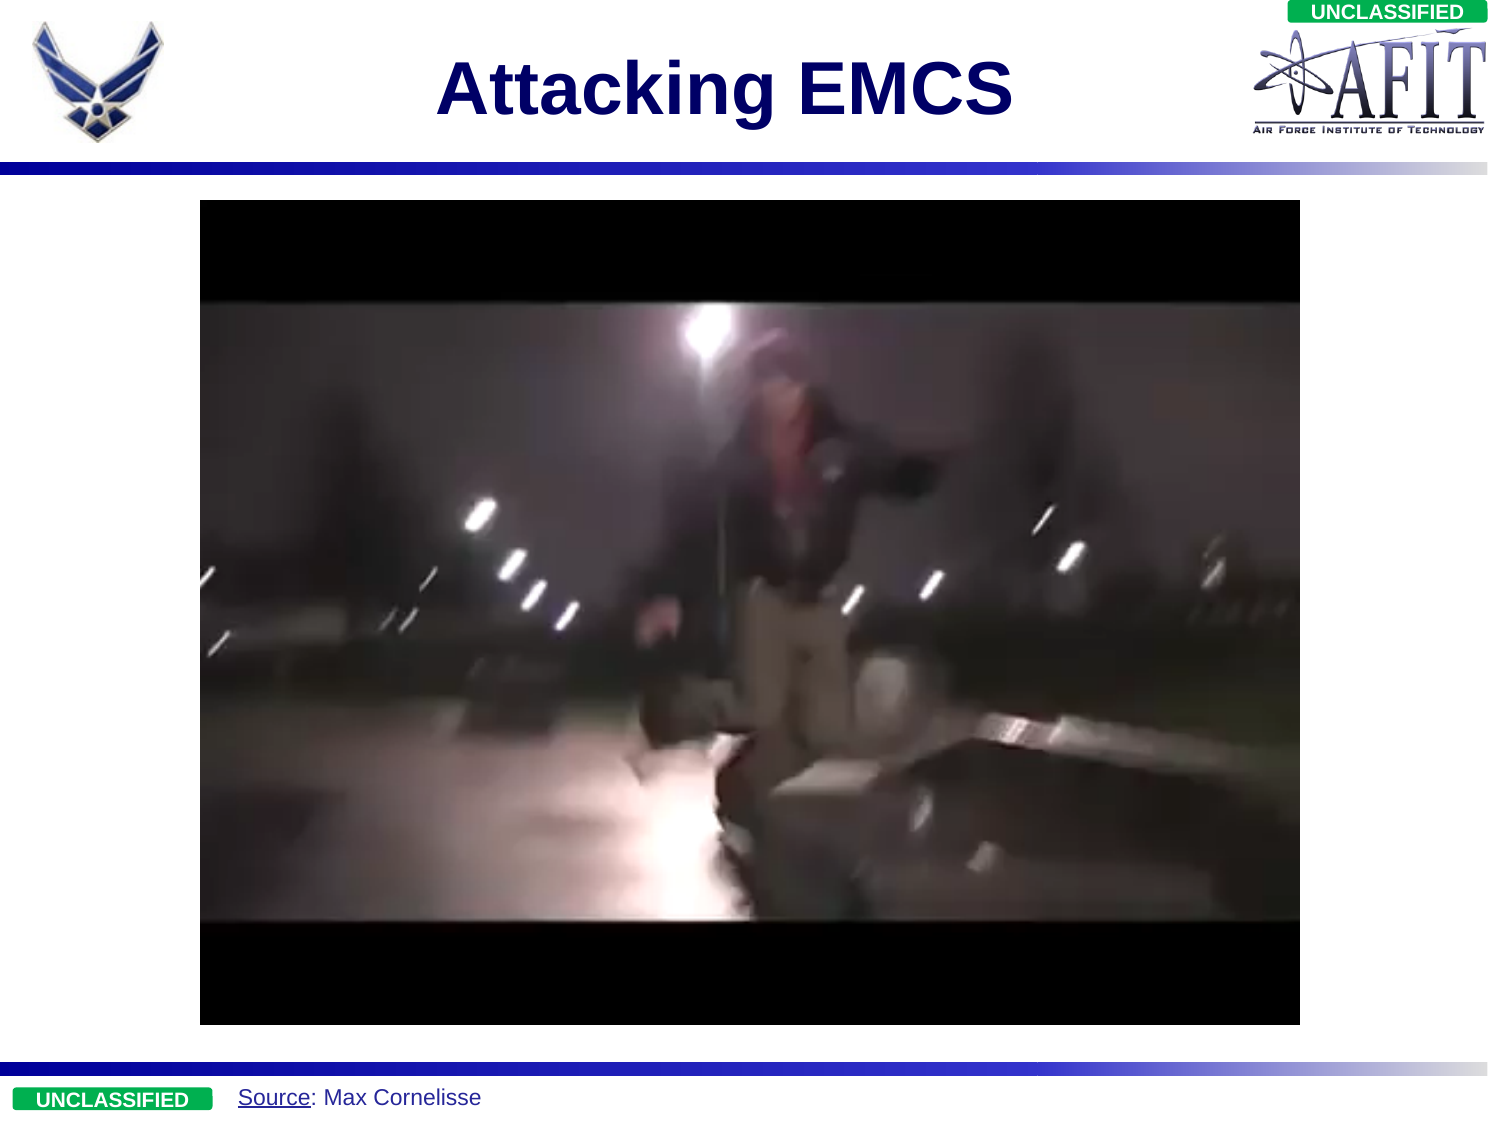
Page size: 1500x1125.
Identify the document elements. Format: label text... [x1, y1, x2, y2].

text_box Source: Max Cornelisse [223, 1074, 497, 1118]
picture [32, 21, 87, 143]
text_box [199, 199, 1301, 1026]
title Attacking EMCS [87, 0, 1363, 169]
